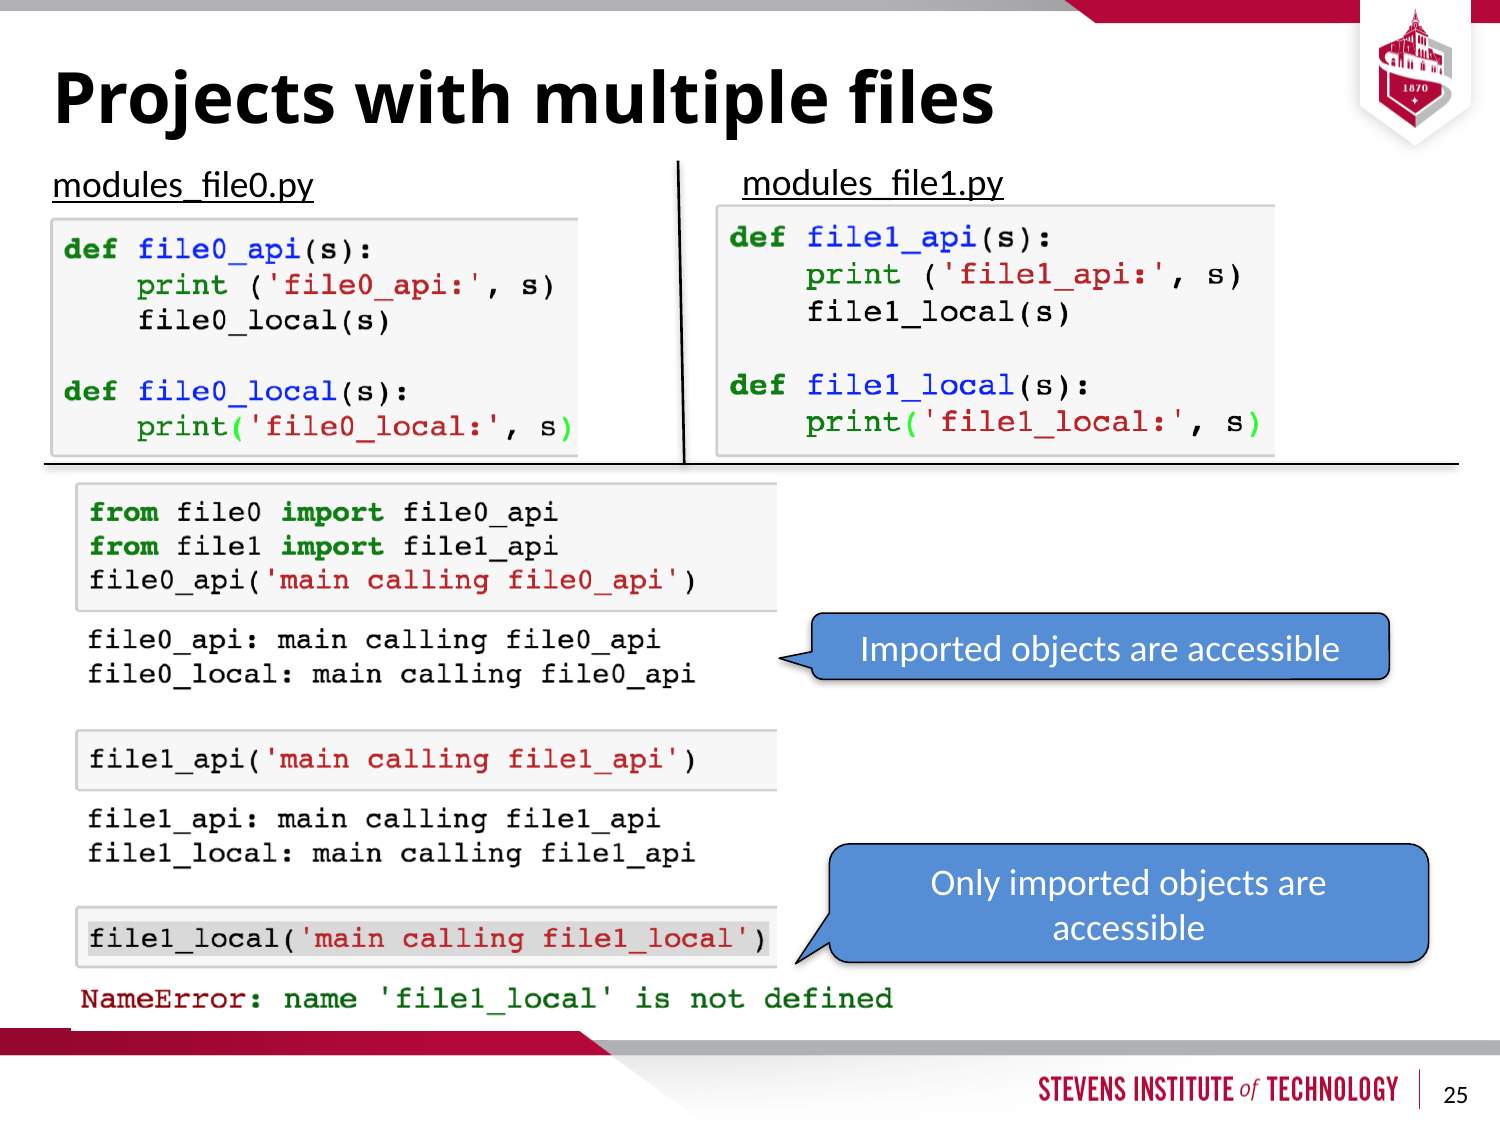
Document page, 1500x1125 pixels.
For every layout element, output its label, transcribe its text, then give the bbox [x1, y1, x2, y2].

slide_number 25 [1428, 1071, 1490, 1108]
text_box Imported objects are accessible [782, 612, 1391, 681]
picture [0, 0, 1500, 160]
picture [708, 193, 1275, 463]
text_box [677, 160, 685, 465]
text_box modules_file1.py [727, 150, 1048, 191]
text_box modules_file0.py [37, 153, 359, 213]
text_box Only imported objects are accessible [794, 843, 1430, 965]
picture [44, 212, 579, 461]
title Projects with multiple files [37, 45, 1338, 150]
picture [0, 474, 1500, 1125]
